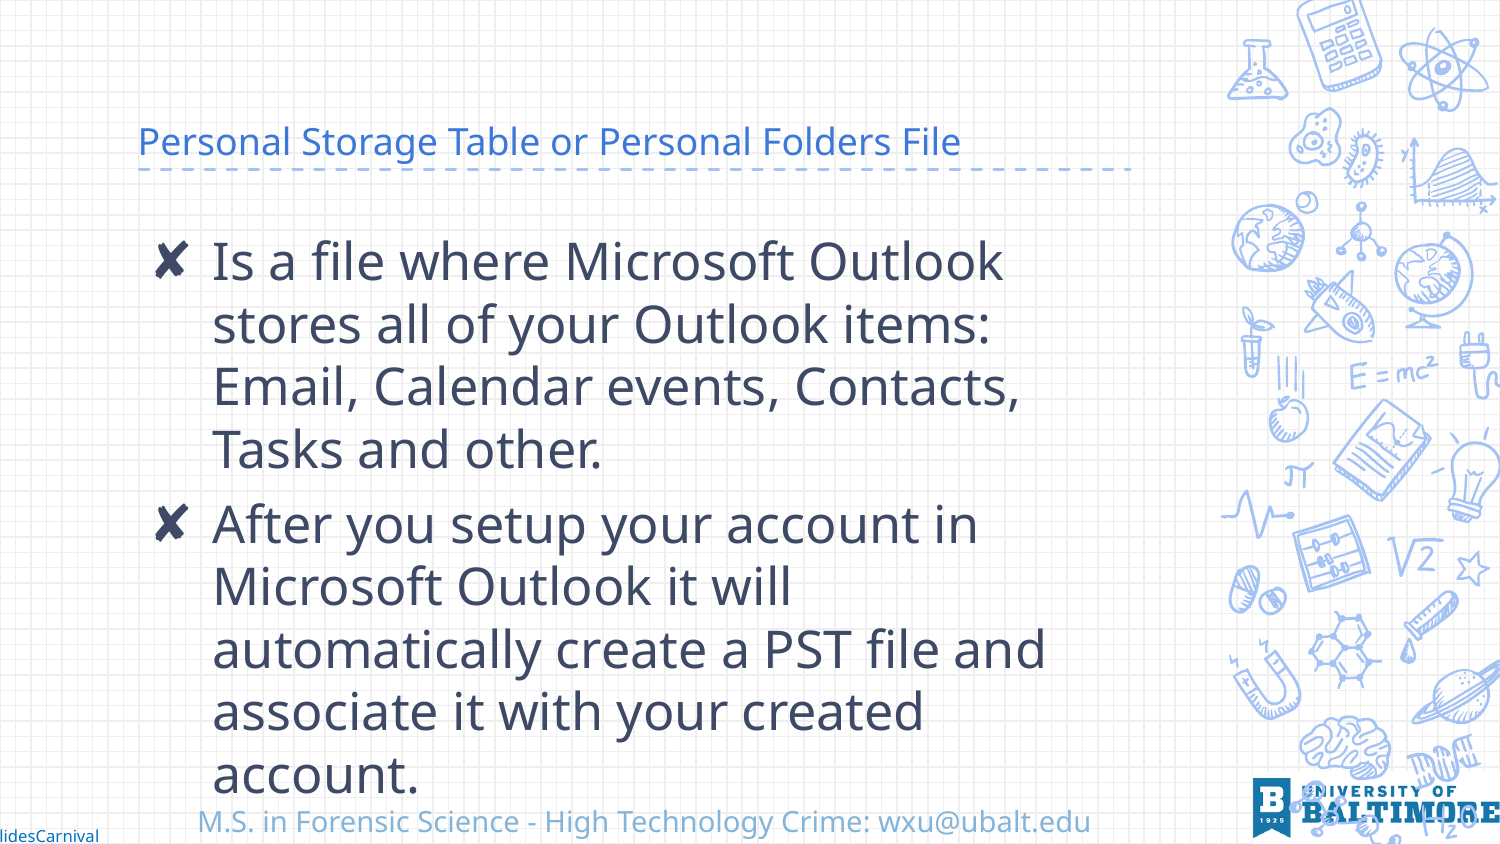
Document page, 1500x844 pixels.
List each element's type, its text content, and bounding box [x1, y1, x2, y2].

title Personal Storage Table or Personal Folders File [122, 36, 1130, 178]
list Is a file where Microsoft Outlook stores all of your Outlook items: Email, Calendar events, Contacts, Tasks and other. After you setup your account in Microsoft Outlook it will automatically create a PST file and associate it with your created account. [122, 213, 1130, 806]
picture [1253, 771, 1500, 844]
picture [1327, 813, 1336, 822]
picture [1316, 786, 1321, 797]
picture [1365, 817, 1376, 833]
